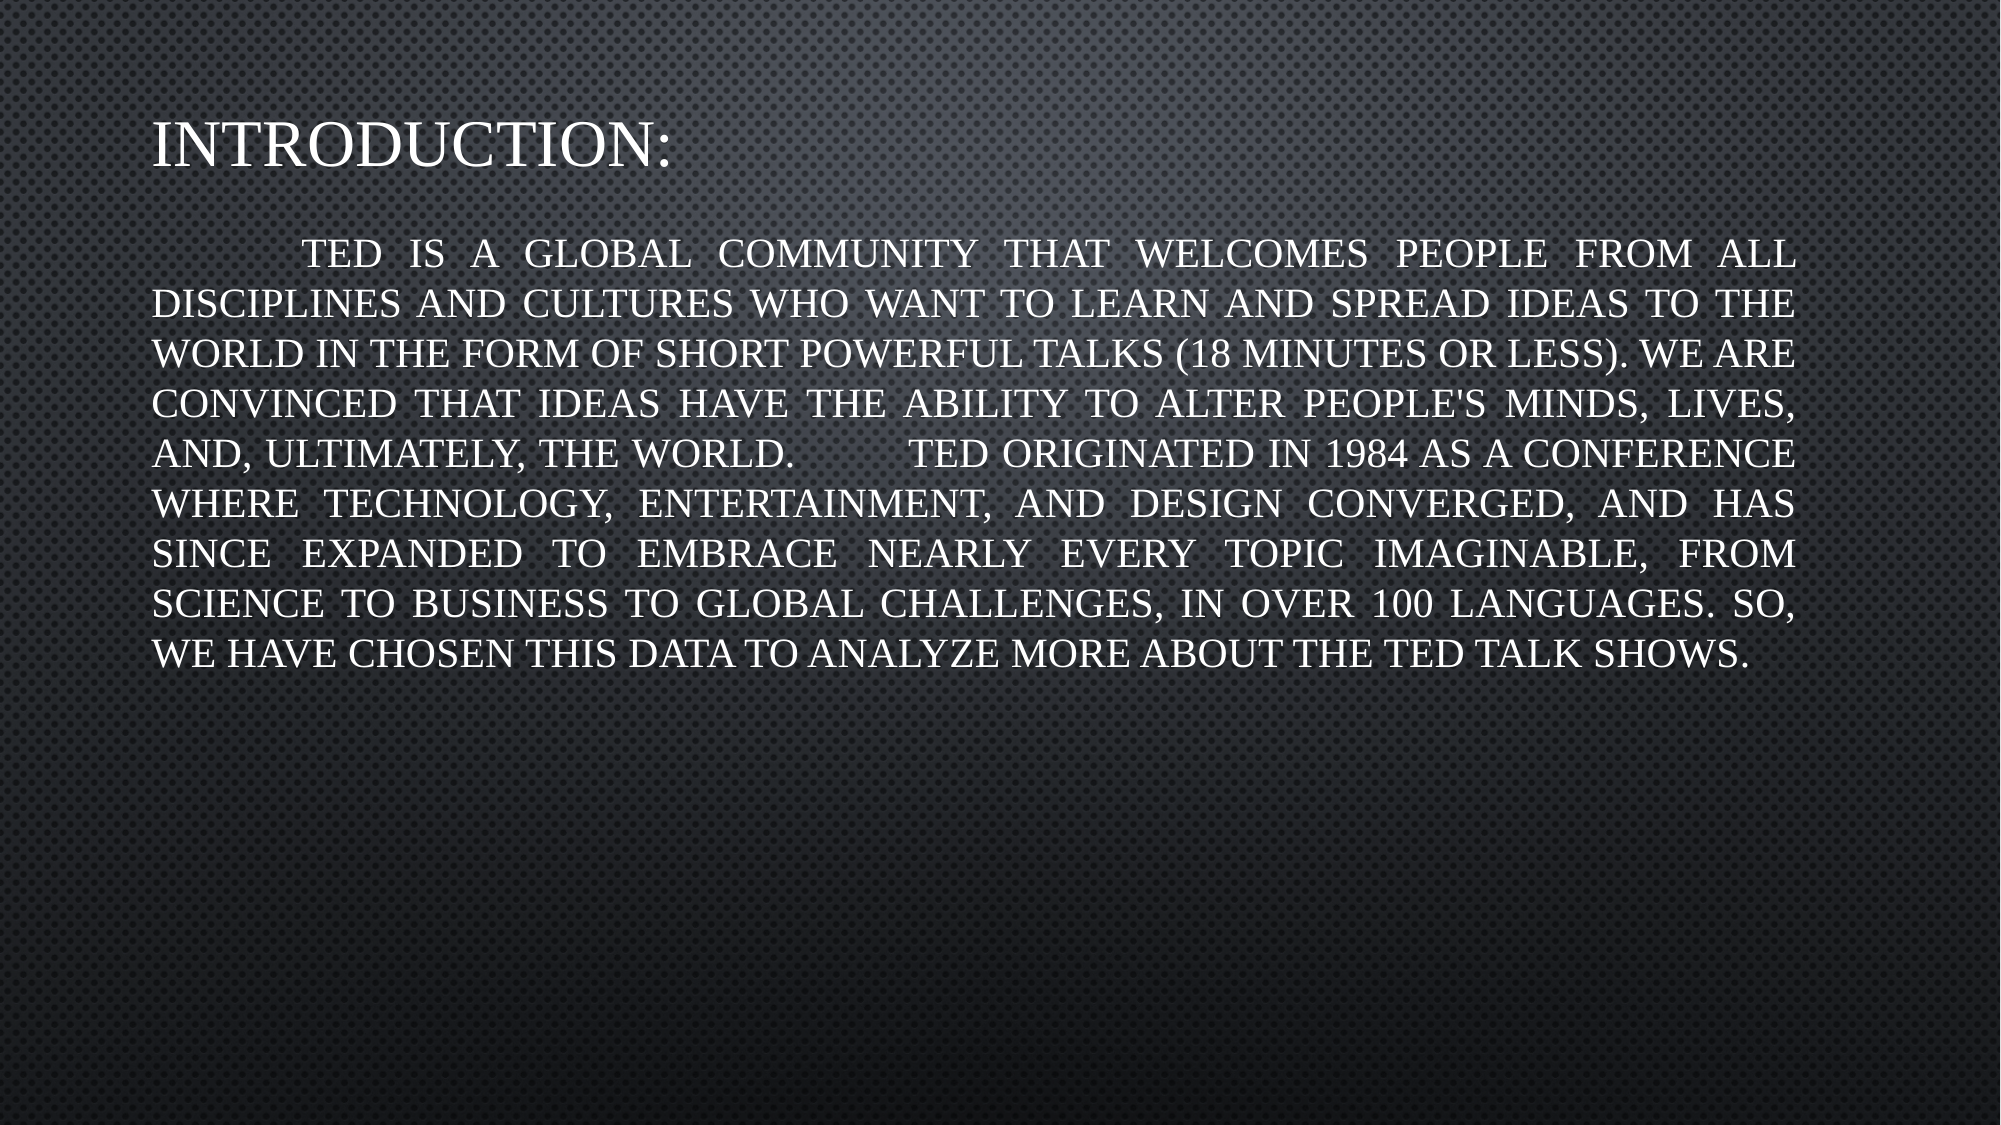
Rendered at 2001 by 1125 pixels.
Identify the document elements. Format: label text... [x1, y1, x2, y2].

title Introduction: [136, 53, 1762, 179]
list TED is a global community that welcomes people from all disciplines and cultures who want to learn and spread ideas to the world in the form of short powerful talks (18 minutes or less). We are convinced that ideas have the ability to alter people's minds, lives, and, ultimately, the world. TED originated in 1984 as a conference where Technology, Entertainment, and Design converged, and has since expanded to embrace nearly every topic imaginable, from science to business to global challenges, in over 100 languages. So, we have chosen this data to analyze more about the ted talk shows. [136, 179, 1813, 805]
